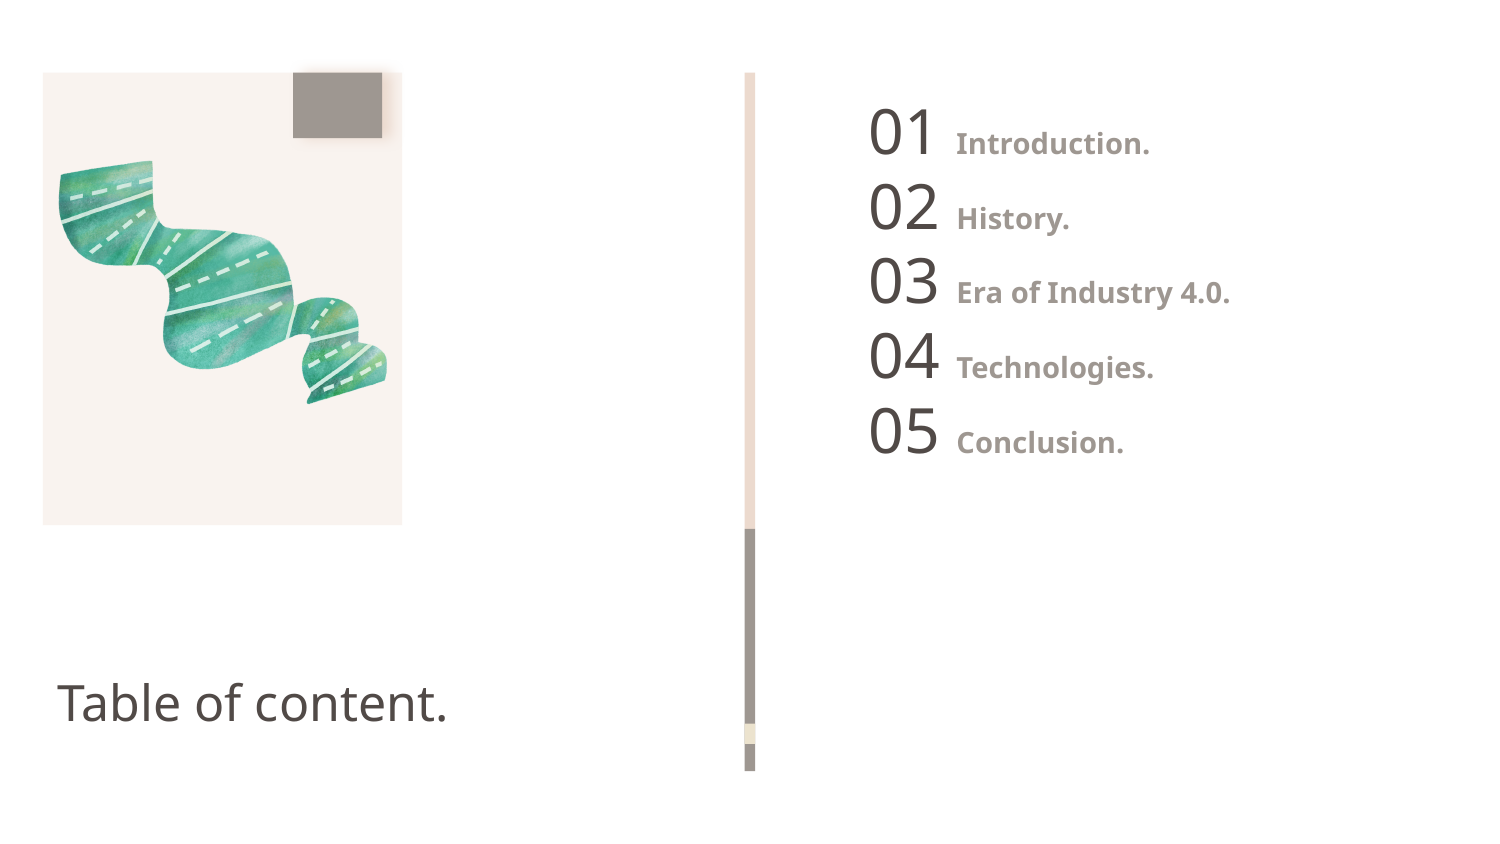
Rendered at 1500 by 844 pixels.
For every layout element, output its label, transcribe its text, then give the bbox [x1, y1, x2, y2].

text_box Table of content. [42, 656, 493, 748]
text_box 01 Introduction. 02 History. 03 Era of Industry 4.0. 04 Technologies. 05 Conclusion. [853, 76, 1407, 482]
picture [58, 159, 387, 405]
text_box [744, 72, 756, 772]
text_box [42, 72, 403, 526]
